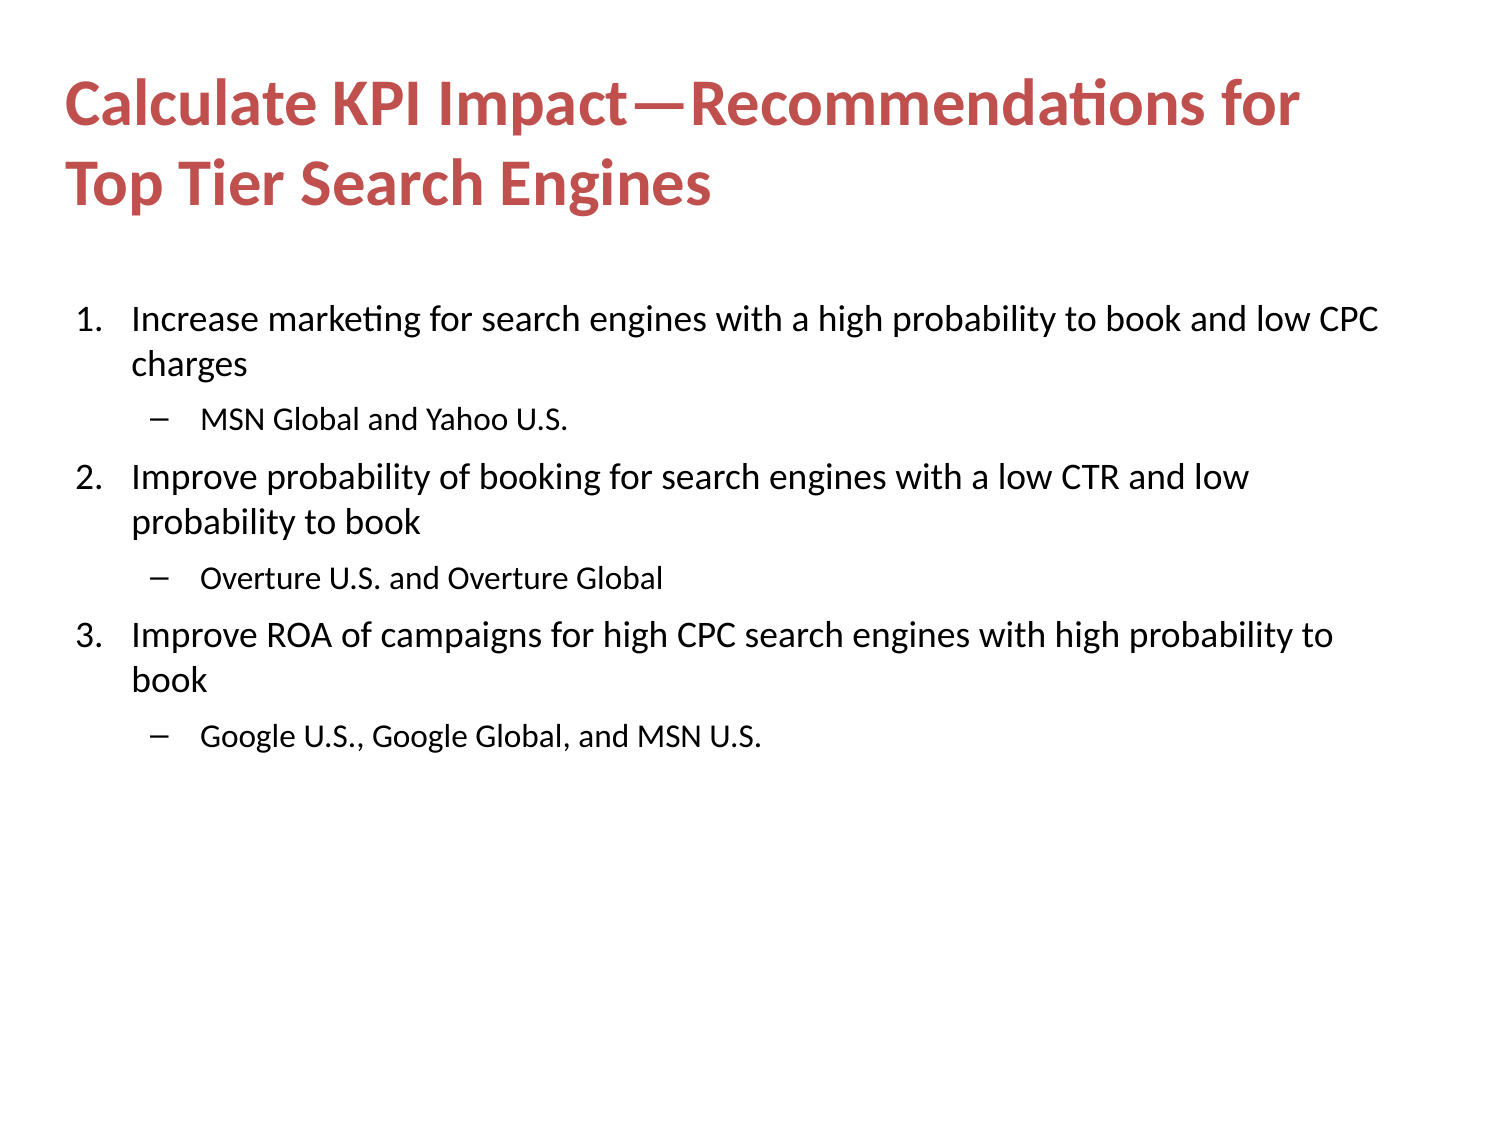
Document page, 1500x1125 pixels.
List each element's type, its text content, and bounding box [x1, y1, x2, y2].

title Calculate KPI Impact—Recommendations for Top Tier Search Engines [50, 45, 1425, 233]
list Increase marketing for search engines with a high probability to book and low CPC charges MSN Global and Yahoo U.S. Improve probability of booking for search engines with a low CTR and low probability to book Overture U.S. and Overture Global Improve ROA of campaigns for high CPC search engines with high probability to book Google U.S., Google Global, and MSN U.S. [60, 285, 1411, 936]
